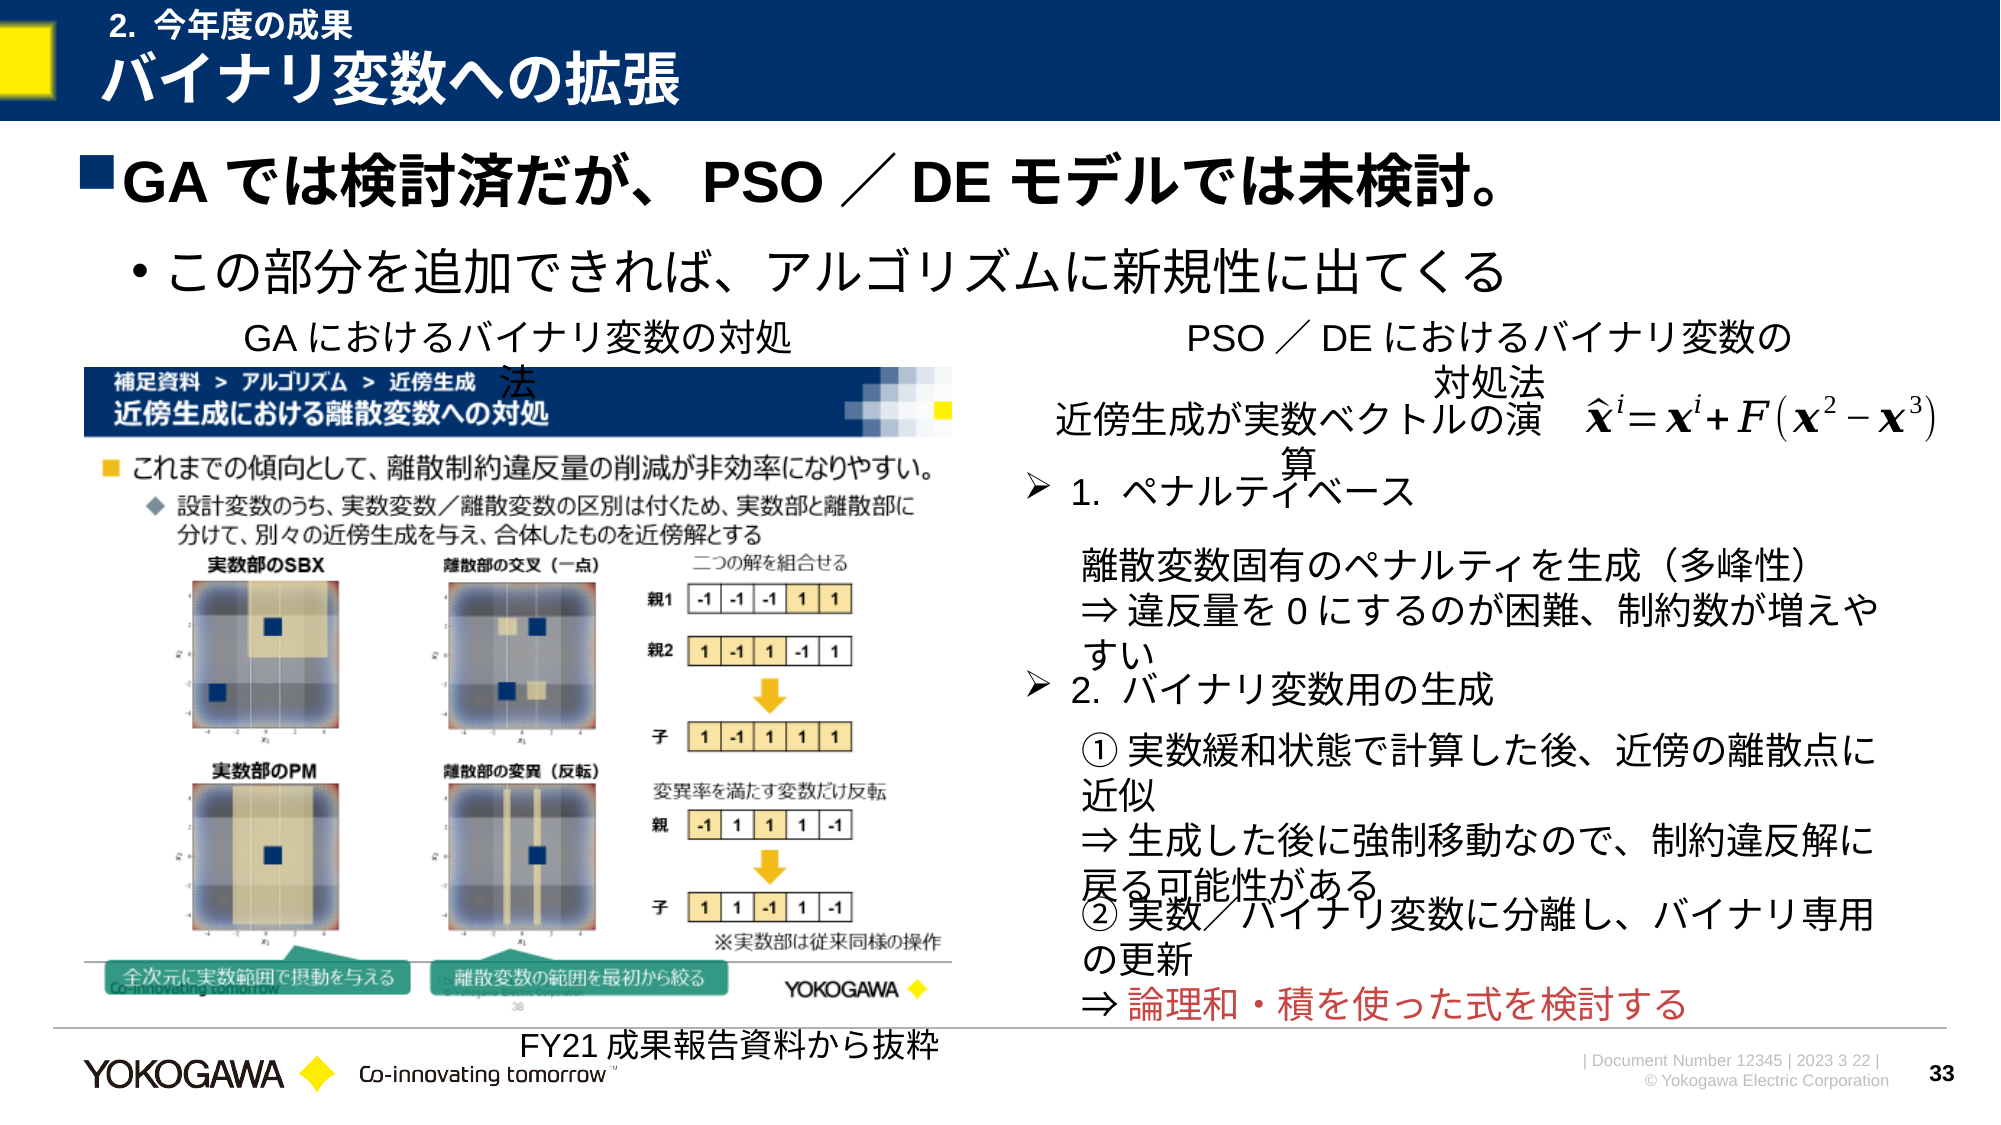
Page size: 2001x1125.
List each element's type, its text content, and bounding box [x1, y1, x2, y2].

text_box GAでは検討済だが、PSO／DEモデルでは未検討。 この部分を追加できれば、アルゴリズムに新規性に出てくる [60, 144, 1949, 284]
text_box 離散変数固有のペナルティを生成（多峰性） ⇒違反量を0にするのが困難、制約数が増えやすい [1066, 534, 1914, 685]
text_box ①実数緩和状態で計算した後、近傍の離散点に近似 ⇒生成した後に強制移動なので、制約違反解に戻る可能性がある [1066, 719, 1914, 884]
slide_number 33 [1904, 1042, 1970, 1103]
text_box PSO／DEにおけるバイナリ変数の対処法 [1153, 306, 1827, 412]
title バイナリ変数への拡張 [84, 39, 1955, 125]
picture [0, 6, 69, 115]
text_box GAにおけるバイナリ変数の対処法 [227, 306, 809, 367]
text_box 2. 今年度の成果 [94, 0, 836, 52]
text_box 近傍生成が実数ベクトルの演算 [1027, 389, 1572, 494]
picture [83, 1055, 617, 1093]
text_box 1. ペナルティベース [1008, 460, 1790, 521]
text_box ②実数／バイナリ変数に分離し、バイナリ専用の更新 ⇒論理和・積を使った式を検討する [1066, 884, 1914, 1034]
picture [84, 367, 953, 1018]
text_box 2. バイナリ変数用の生成 [1008, 658, 1790, 719]
text_box FY21成果報告資料から抜粋 [484, 1017, 975, 1072]
